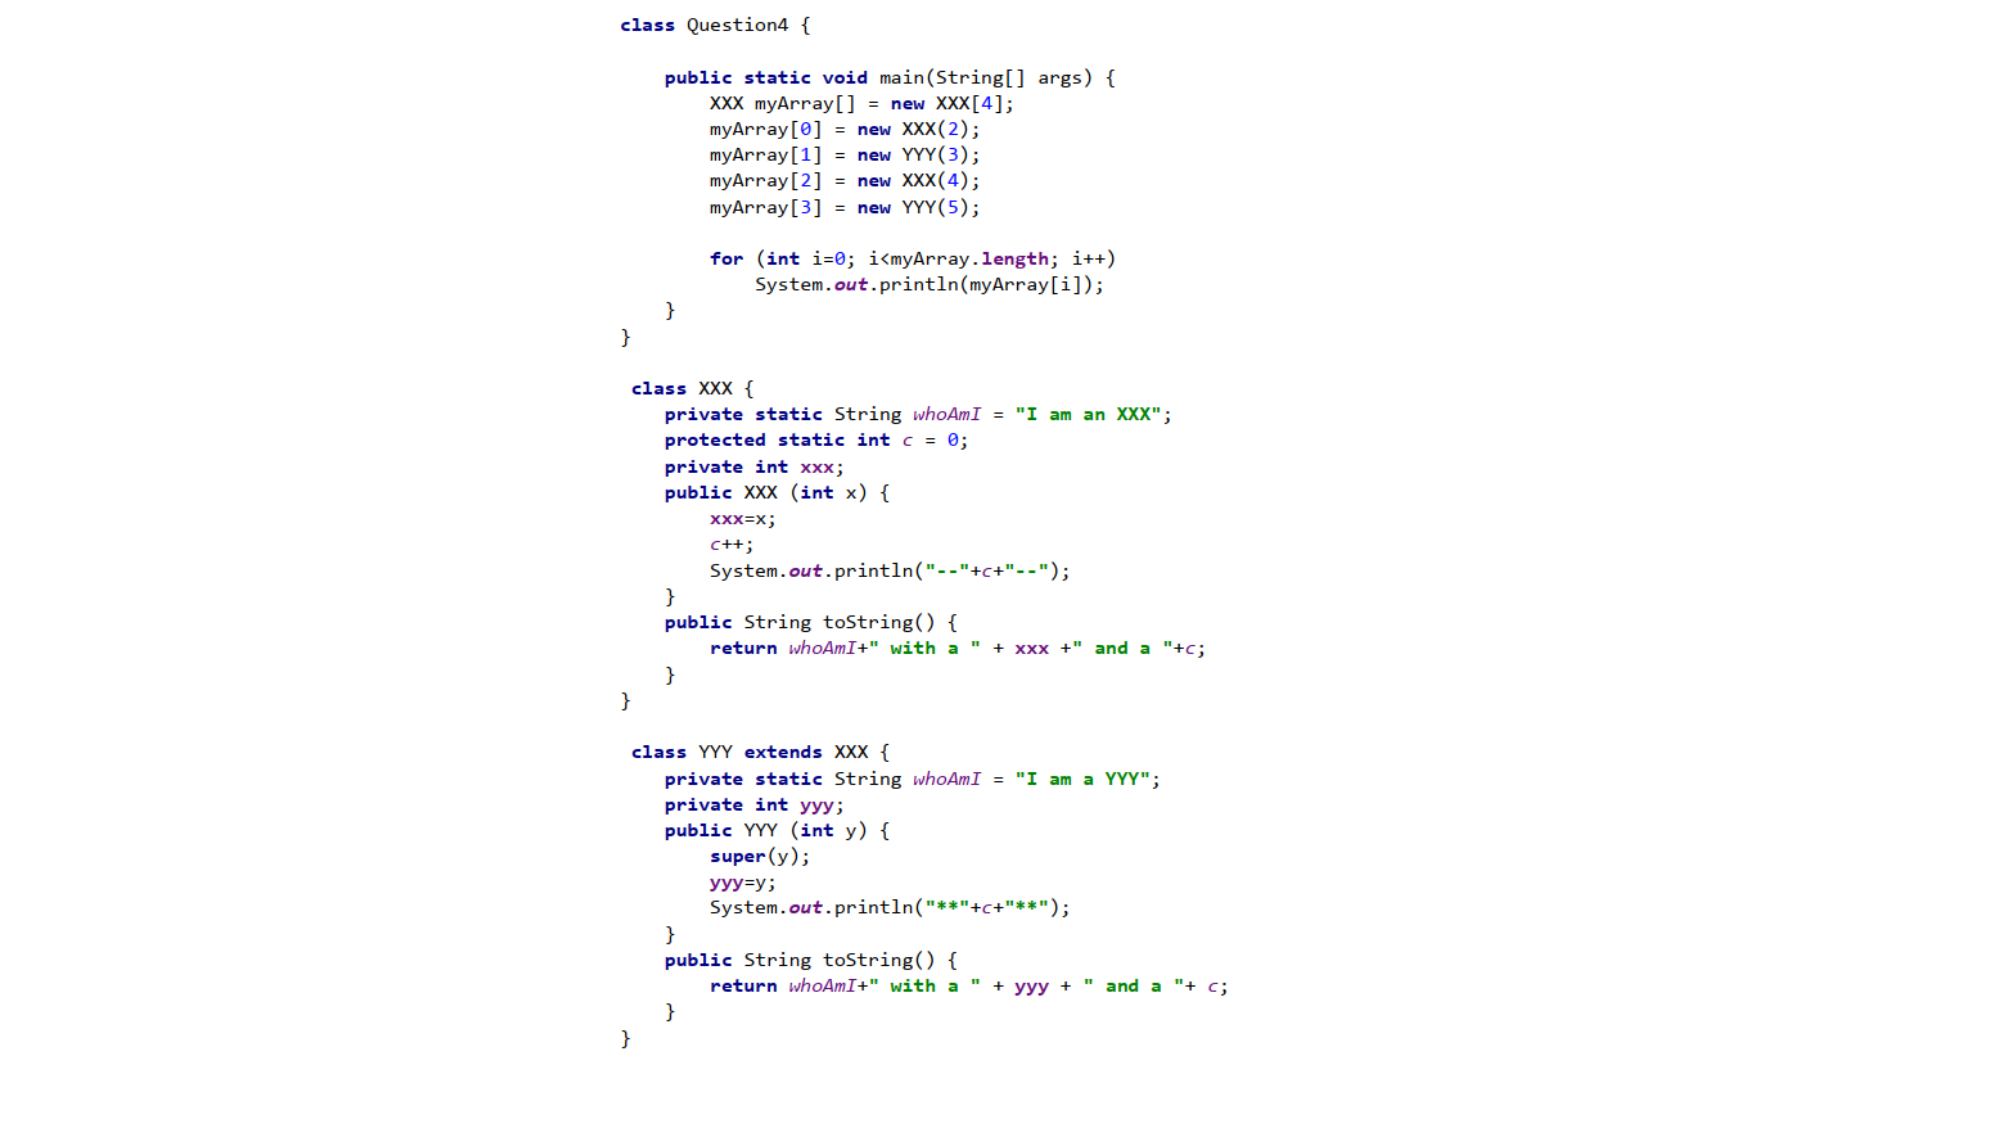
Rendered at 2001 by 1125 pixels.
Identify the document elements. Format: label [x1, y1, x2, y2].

picture [593, 0, 1292, 1051]
